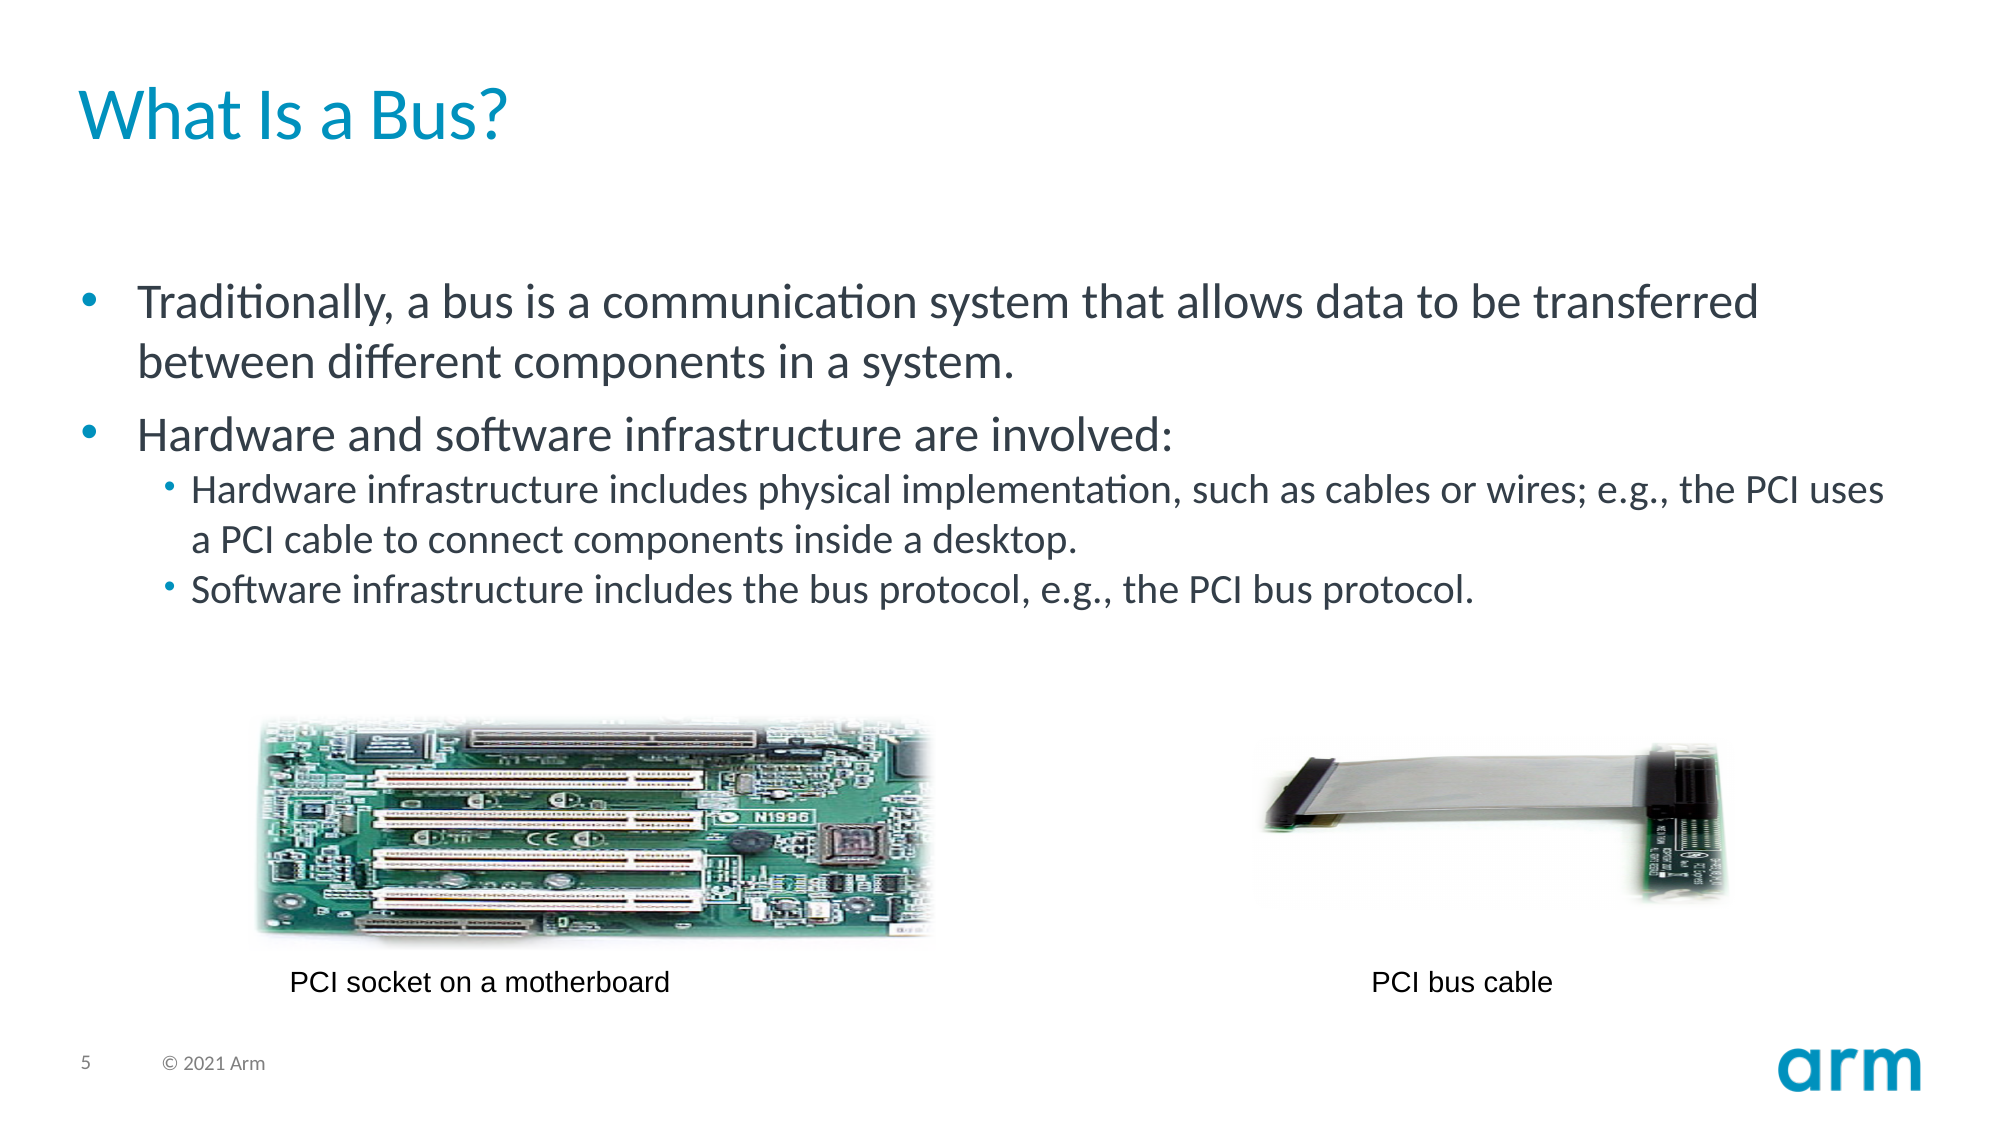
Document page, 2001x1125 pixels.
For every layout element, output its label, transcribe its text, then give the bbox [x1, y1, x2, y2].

picture [1252, 736, 1736, 910]
text_box PCI socket on a motherboard [274, 957, 936, 1007]
picture [248, 714, 936, 957]
text_box PCI bus cable [1356, 956, 1687, 1007]
list Traditionally, a bus is a communication system that allows data to be transferred between different components in a system. Hardware and software infrastructure are involved: Hardware infrastructure includes physical implementation, such as cables or wires; e.g., the PCI uses a PCI cable to connect components inside a desktop. Software infrastructure includes the bus protocol, e.g., the PCI bus protocol. [80, 268, 1915, 940]
title What Is a Bus? [78, 78, 1922, 186]
picture [1777, 1047, 1922, 1093]
